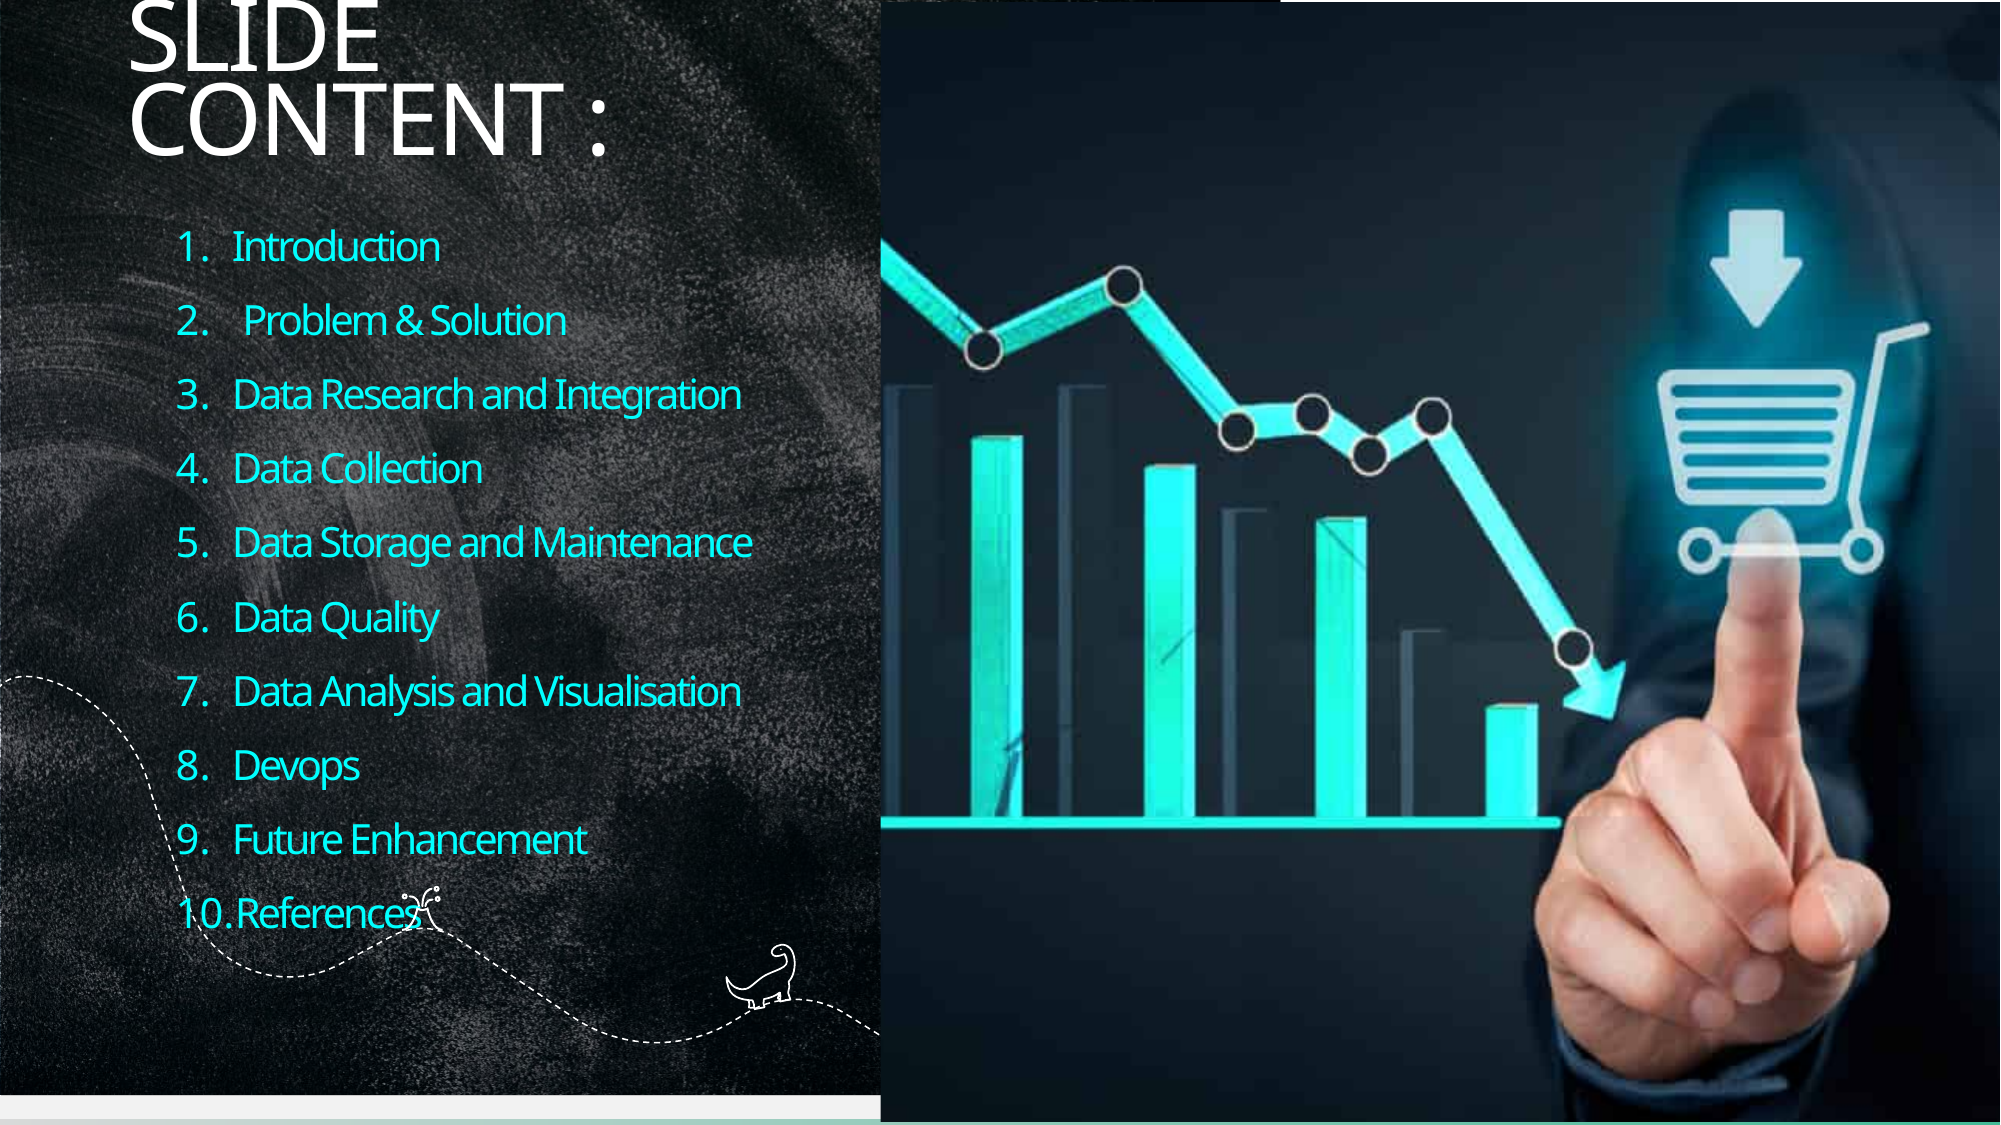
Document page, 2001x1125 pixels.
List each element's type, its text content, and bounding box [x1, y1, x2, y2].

text_box [725, 943, 796, 1011]
picture [0, 0, 2000, 1122]
title Slide Content : [111, 0, 729, 183]
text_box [401, 885, 444, 932]
subtitle Introduction Problem & Solution Data Research and Integration Data Collection Data Storage and Maintenance Data Quality Data Analysis and Visualisation Devops Future Enhancement References [168, 217, 785, 759]
